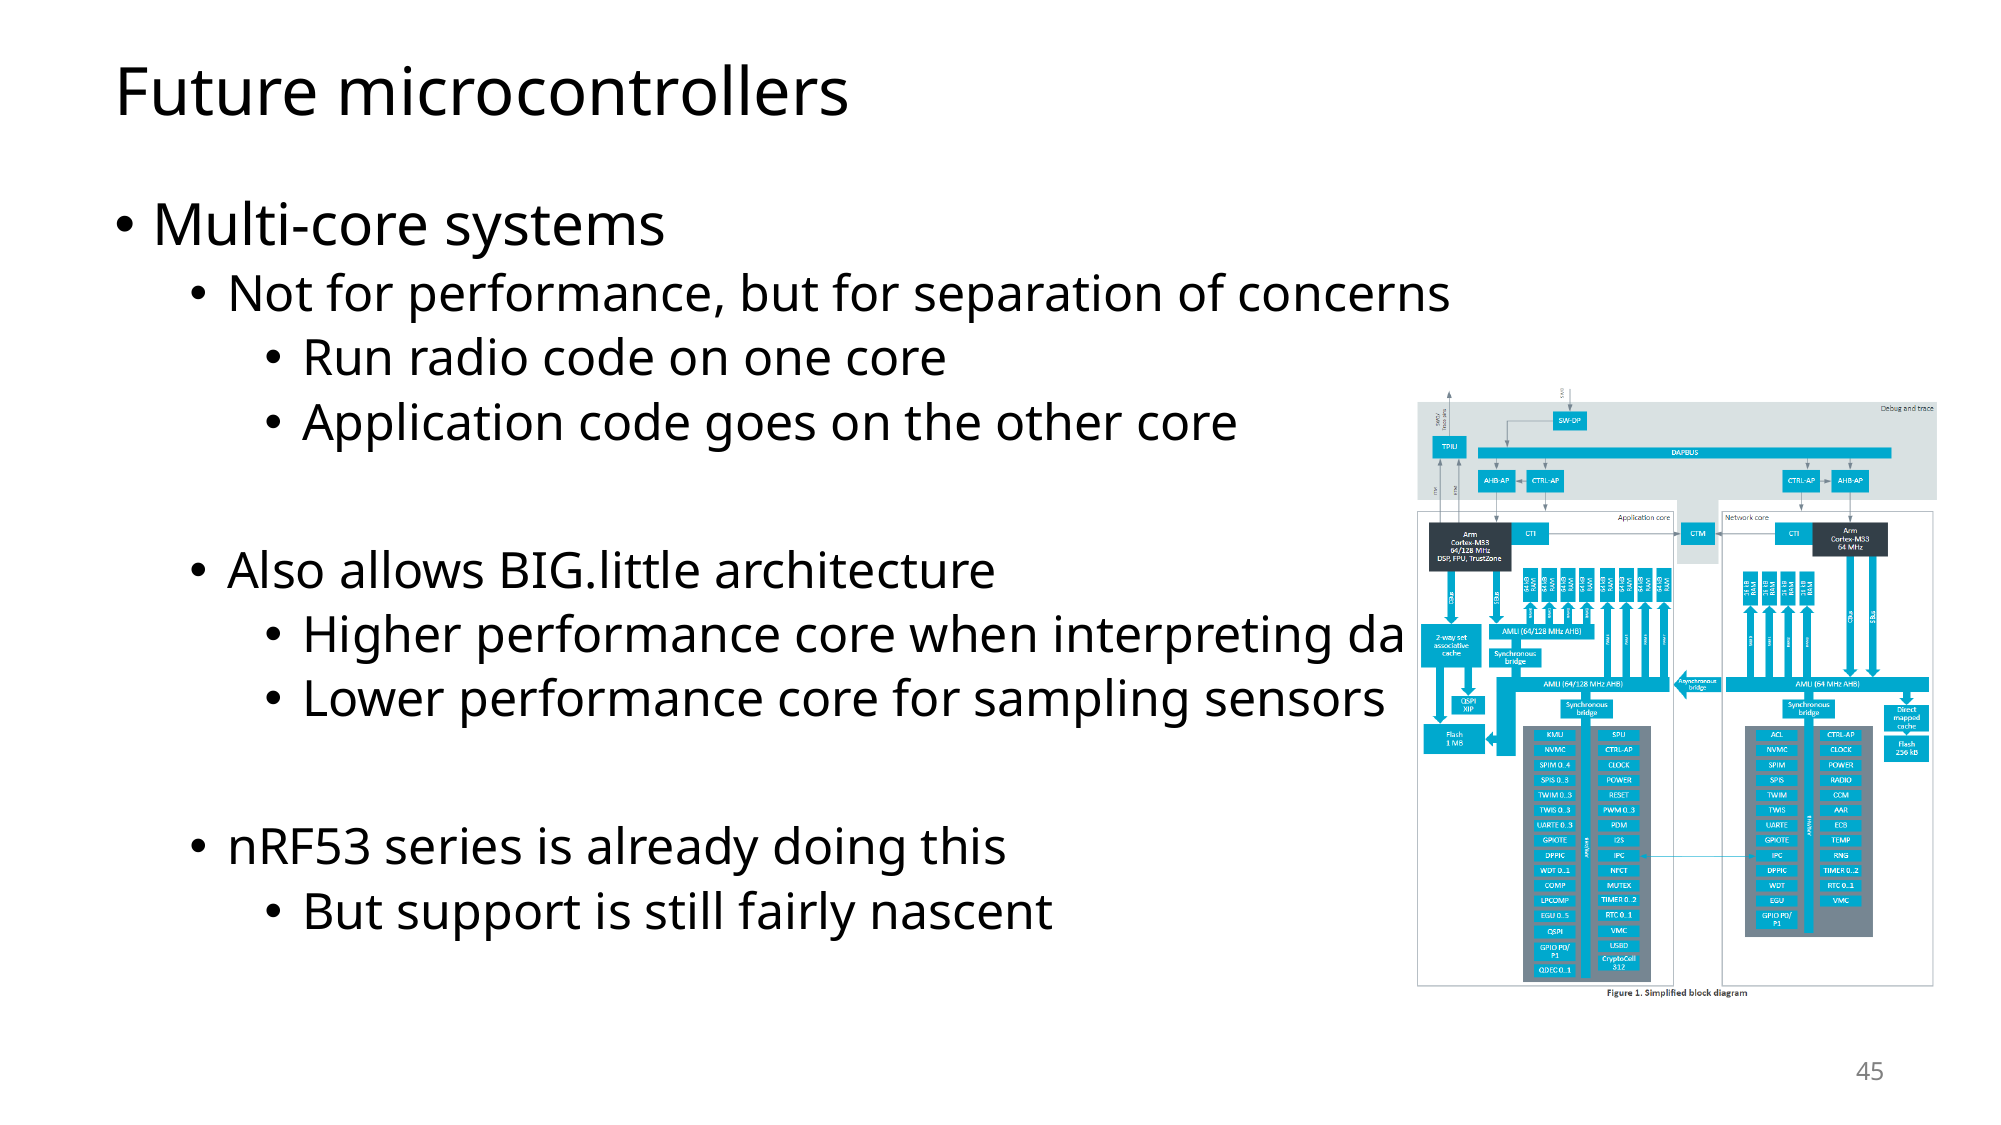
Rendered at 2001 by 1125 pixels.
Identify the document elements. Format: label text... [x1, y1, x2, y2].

picture [1404, 378, 1944, 1008]
title Future microcontrollers [99, 37, 1900, 150]
slide_number 45 [1749, 1042, 1900, 1103]
list Multi-core systems Not for performance, but for separation of concerns Run radio code on one core Application code goes on the other core Also allows BIG.little architecture Higher performance core when interpreting data Lower performance core for sampling sensors nRF53 series is already doing this But support is still fairly nascent [99, 187, 1900, 1013]
